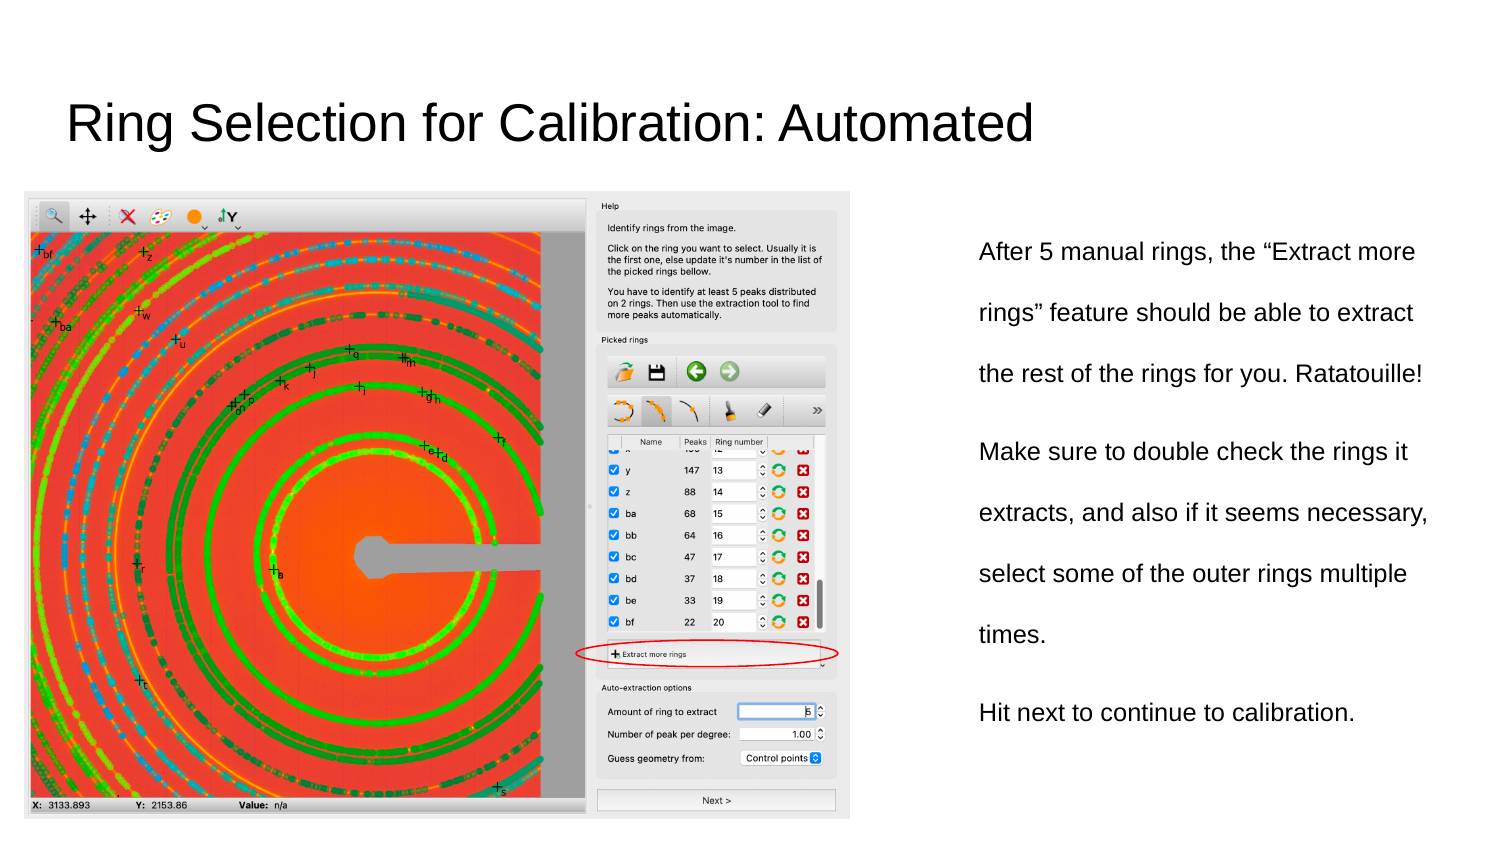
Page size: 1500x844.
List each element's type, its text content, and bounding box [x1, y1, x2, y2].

list After 5 manual rings, the “Extract more rings” feature should be able to extract the rest of the rings for you. Ratatouille! Make sure to double check the rings it extracts, and also if it seems necessary, select some of the outer rings multiple times. Hit next to continue to calibration. [964, 189, 1449, 750]
title Ring Selection for Calibration: Automated [51, 72, 1449, 167]
picture [24, 191, 851, 819]
